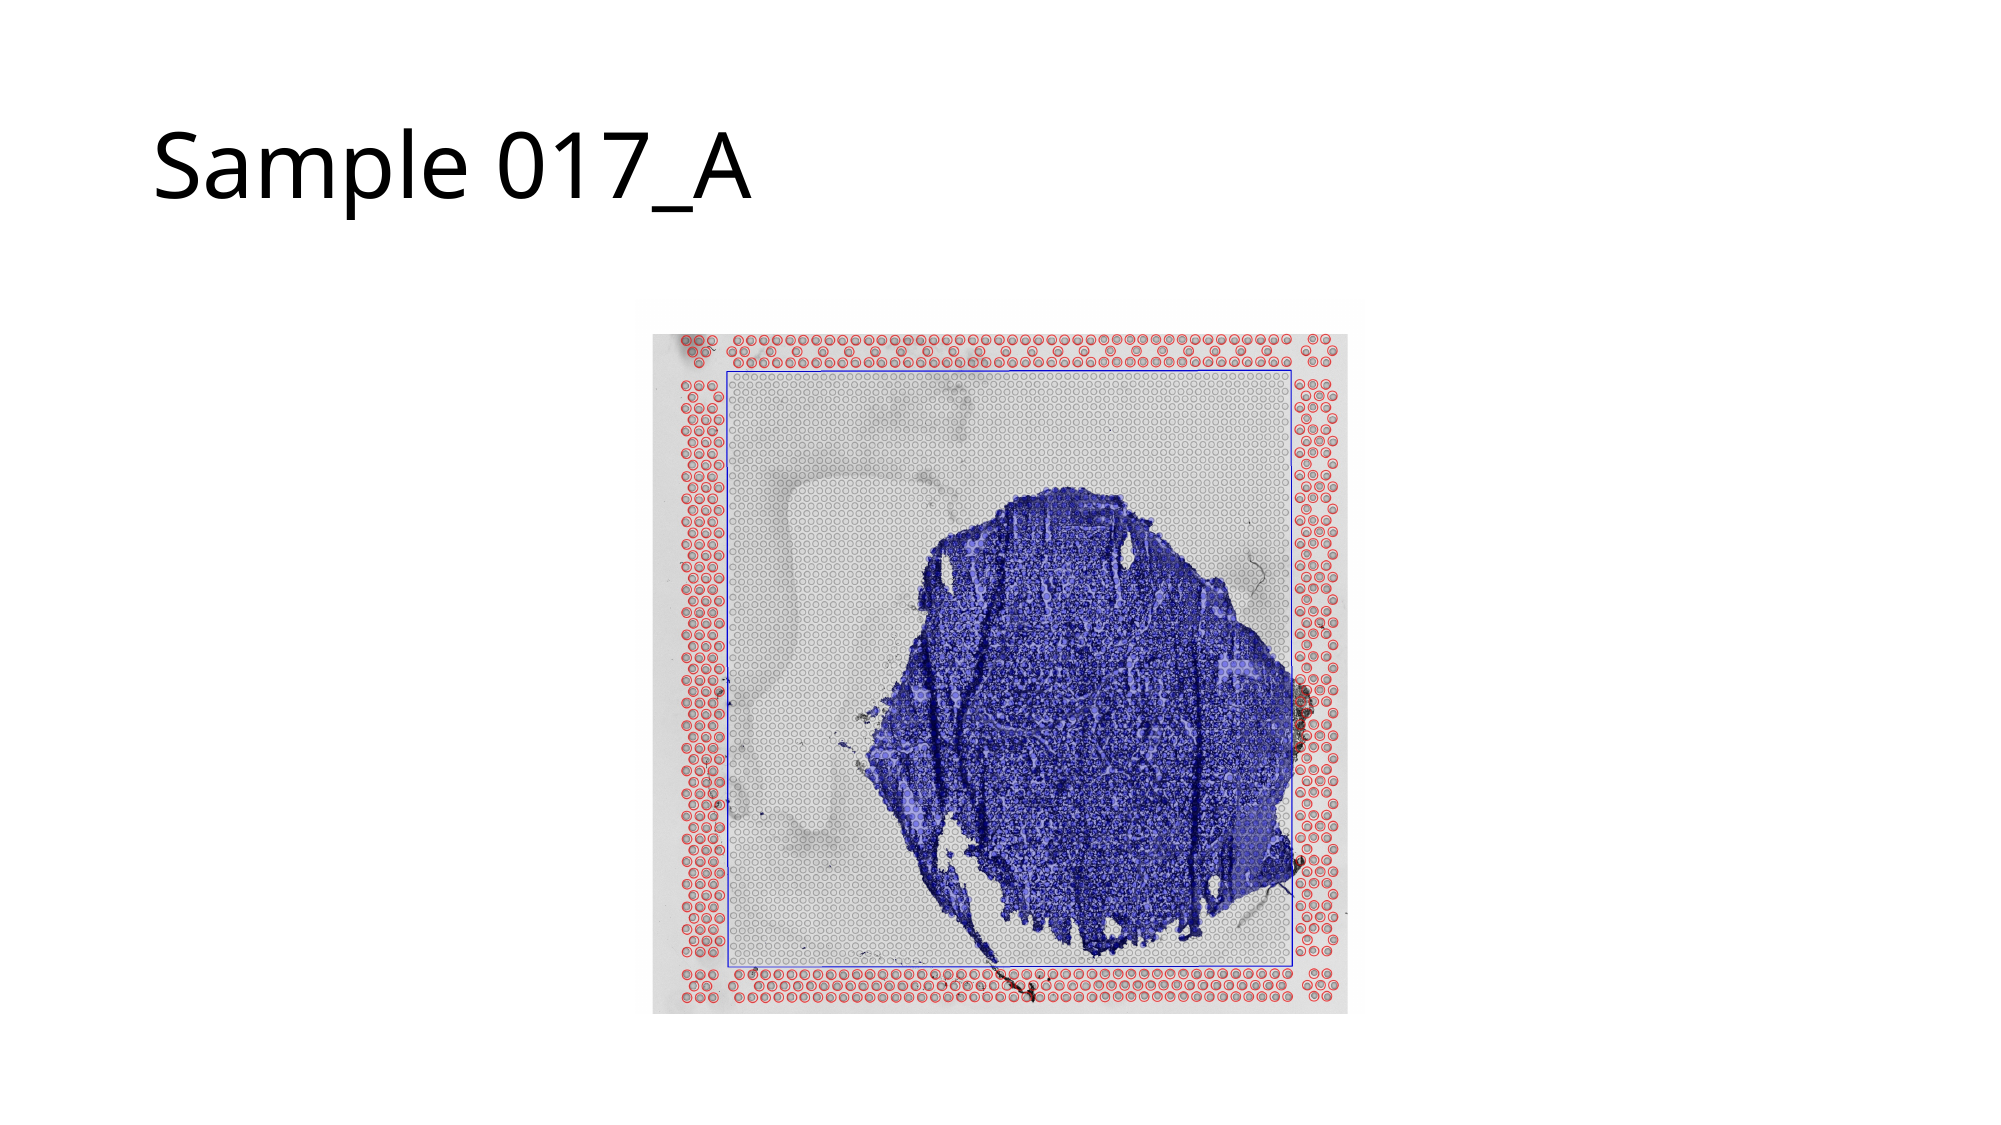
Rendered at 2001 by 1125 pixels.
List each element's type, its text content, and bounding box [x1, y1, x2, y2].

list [635, 299, 1365, 1014]
title Sample 017_A [137, 59, 1863, 278]
